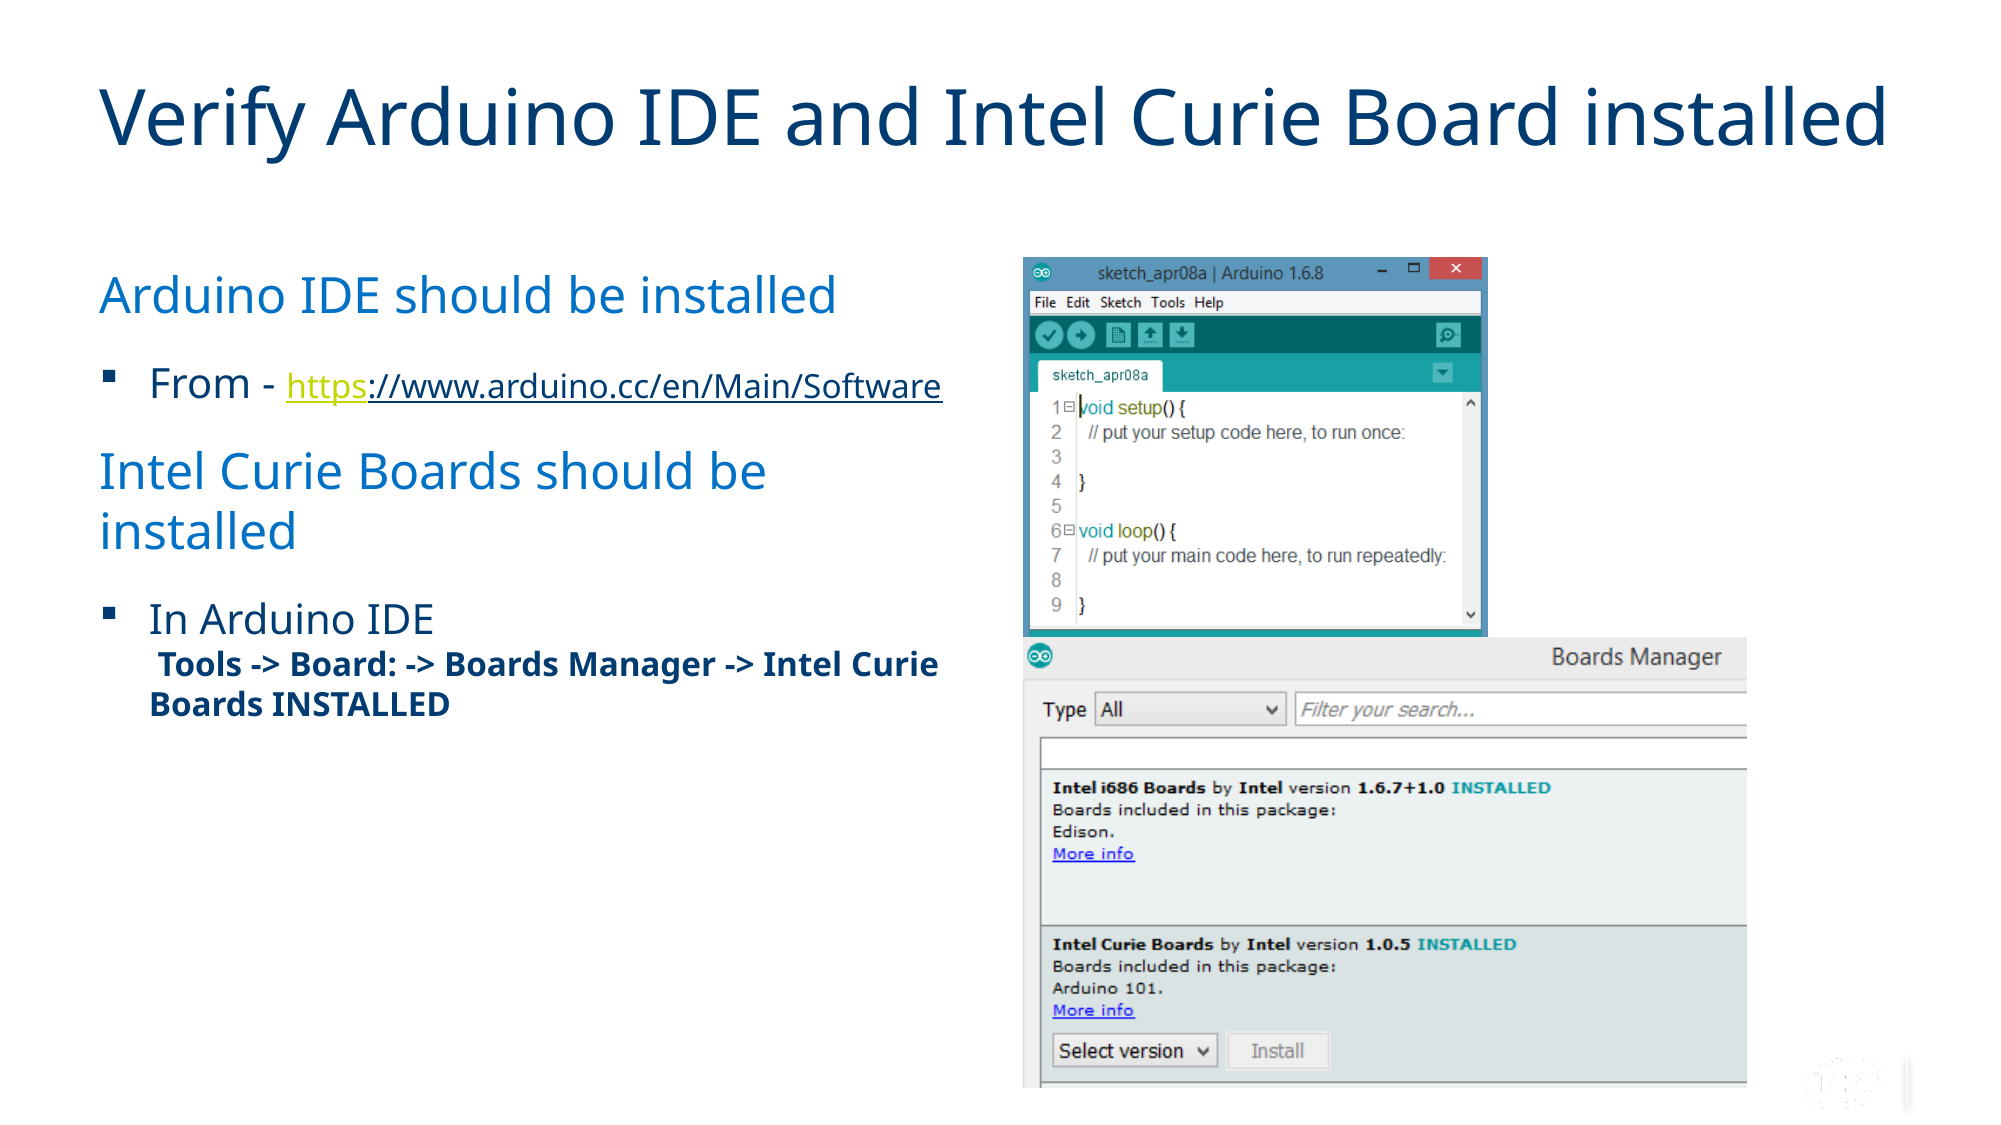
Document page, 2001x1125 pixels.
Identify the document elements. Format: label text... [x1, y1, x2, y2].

title Verify Arduino IDE and Intel Curie Board installed [99, 67, 1900, 258]
list Arduino IDE should be installed From - https://www.arduino.cc/en/Main/Software Intel Curie Boards should be installed In Arduino IDE Tools -> Board: -> Boards Manager -> Intel Curie Boards INSTALLED [99, 263, 976, 1013]
picture [1022, 257, 1747, 1089]
slide_number 8 [1503, 1055, 1970, 1116]
